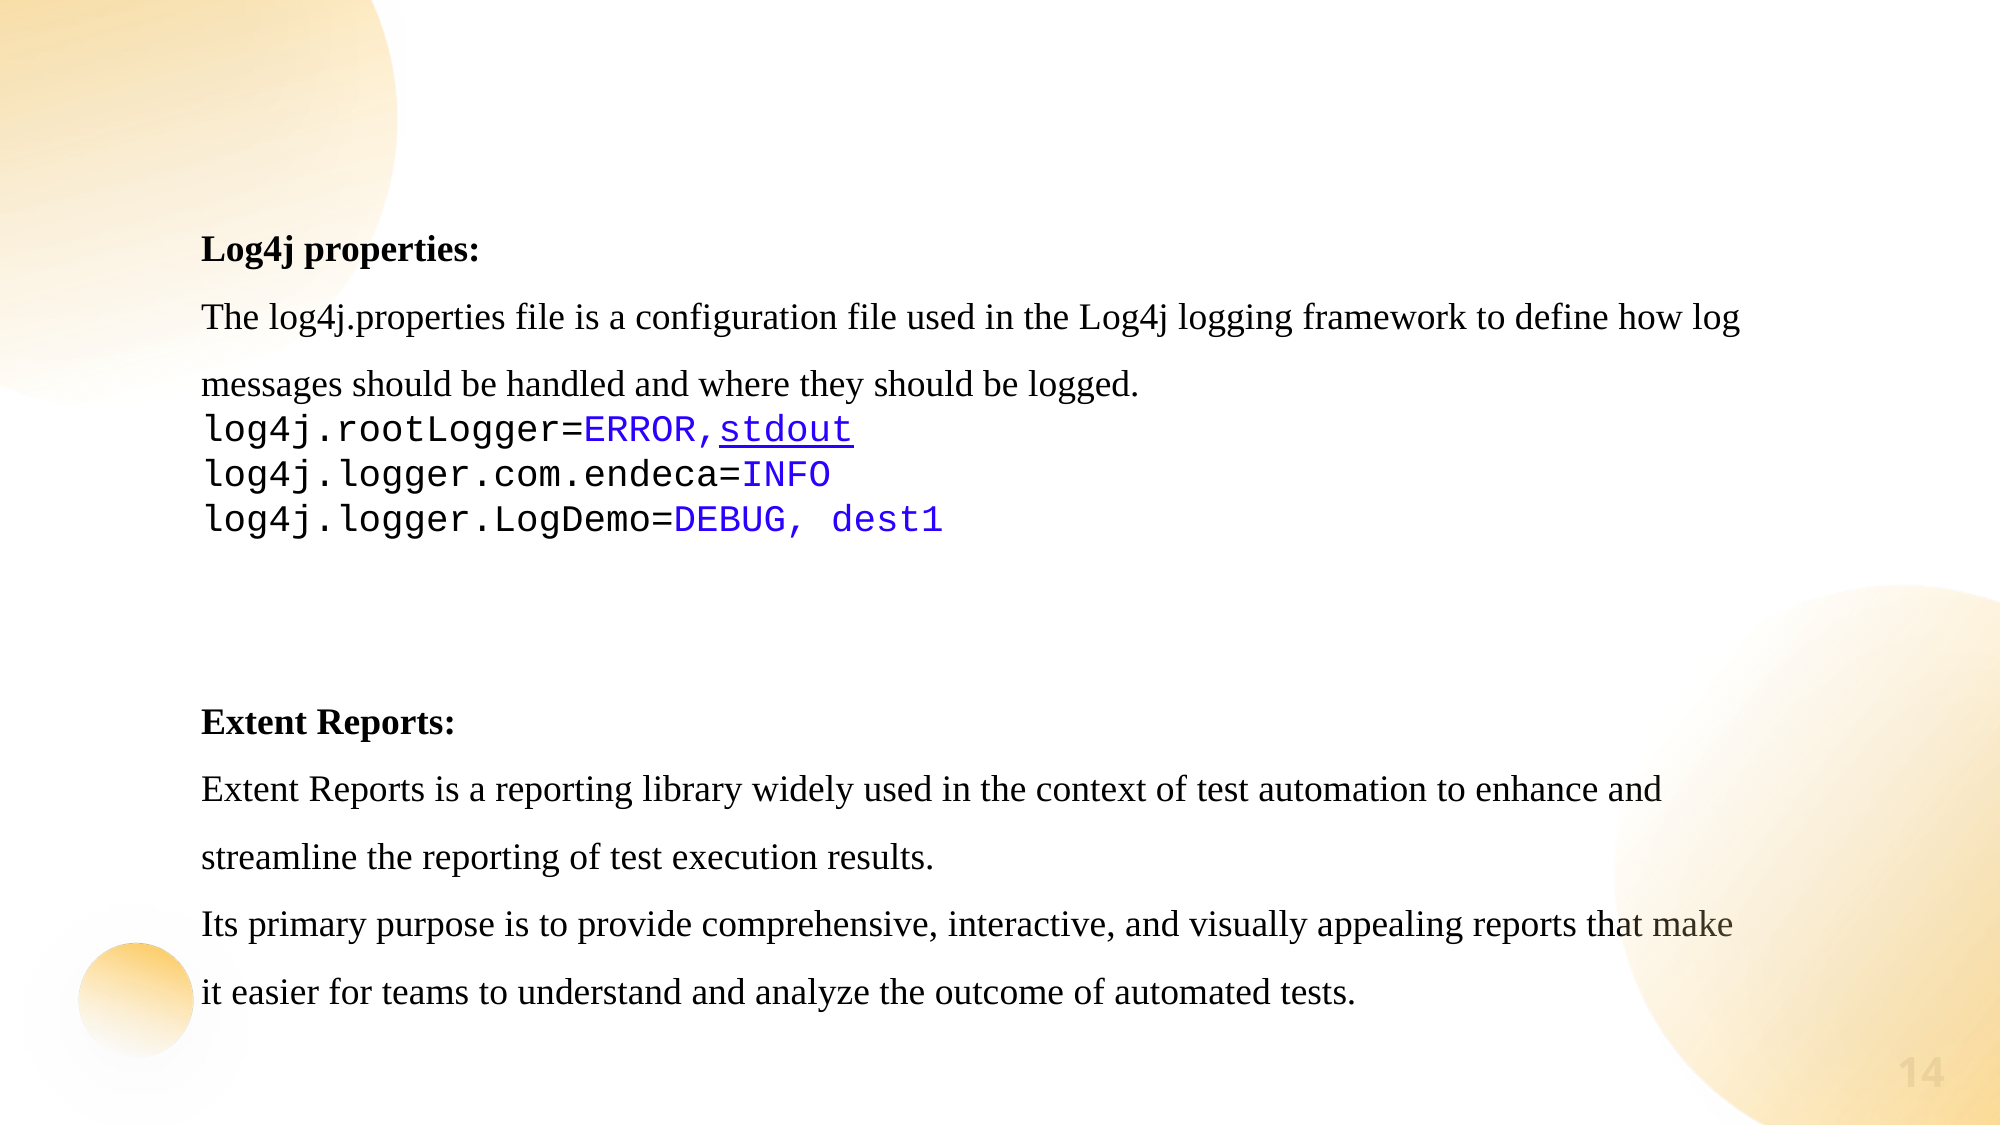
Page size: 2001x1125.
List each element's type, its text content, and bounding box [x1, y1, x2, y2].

text_box Log4j properties: The log4j.properties file is a configuration file used in the Log4j logging framework to define how log messages should be handled and where they should be logged. log4j.rootLogger=ERROR,stdout log4j.logger.com.endeca=INFO log4j.logger.LogDemo=DEBUG, dest1 Extent Reports: Extent Reports is a reporting library widely used in the context of test automation to enhance and streamline the reporting of test execution results. Its primary purpose is to provide comprehensive, interactive, and visually appealing reports that make it easier for teams to understand and analyze the outcome of automated tests. [186, 194, 1830, 1125]
picture [0, 838, 328, 1125]
picture [1386, 360, 2000, 1125]
picture [0, 0, 486, 481]
